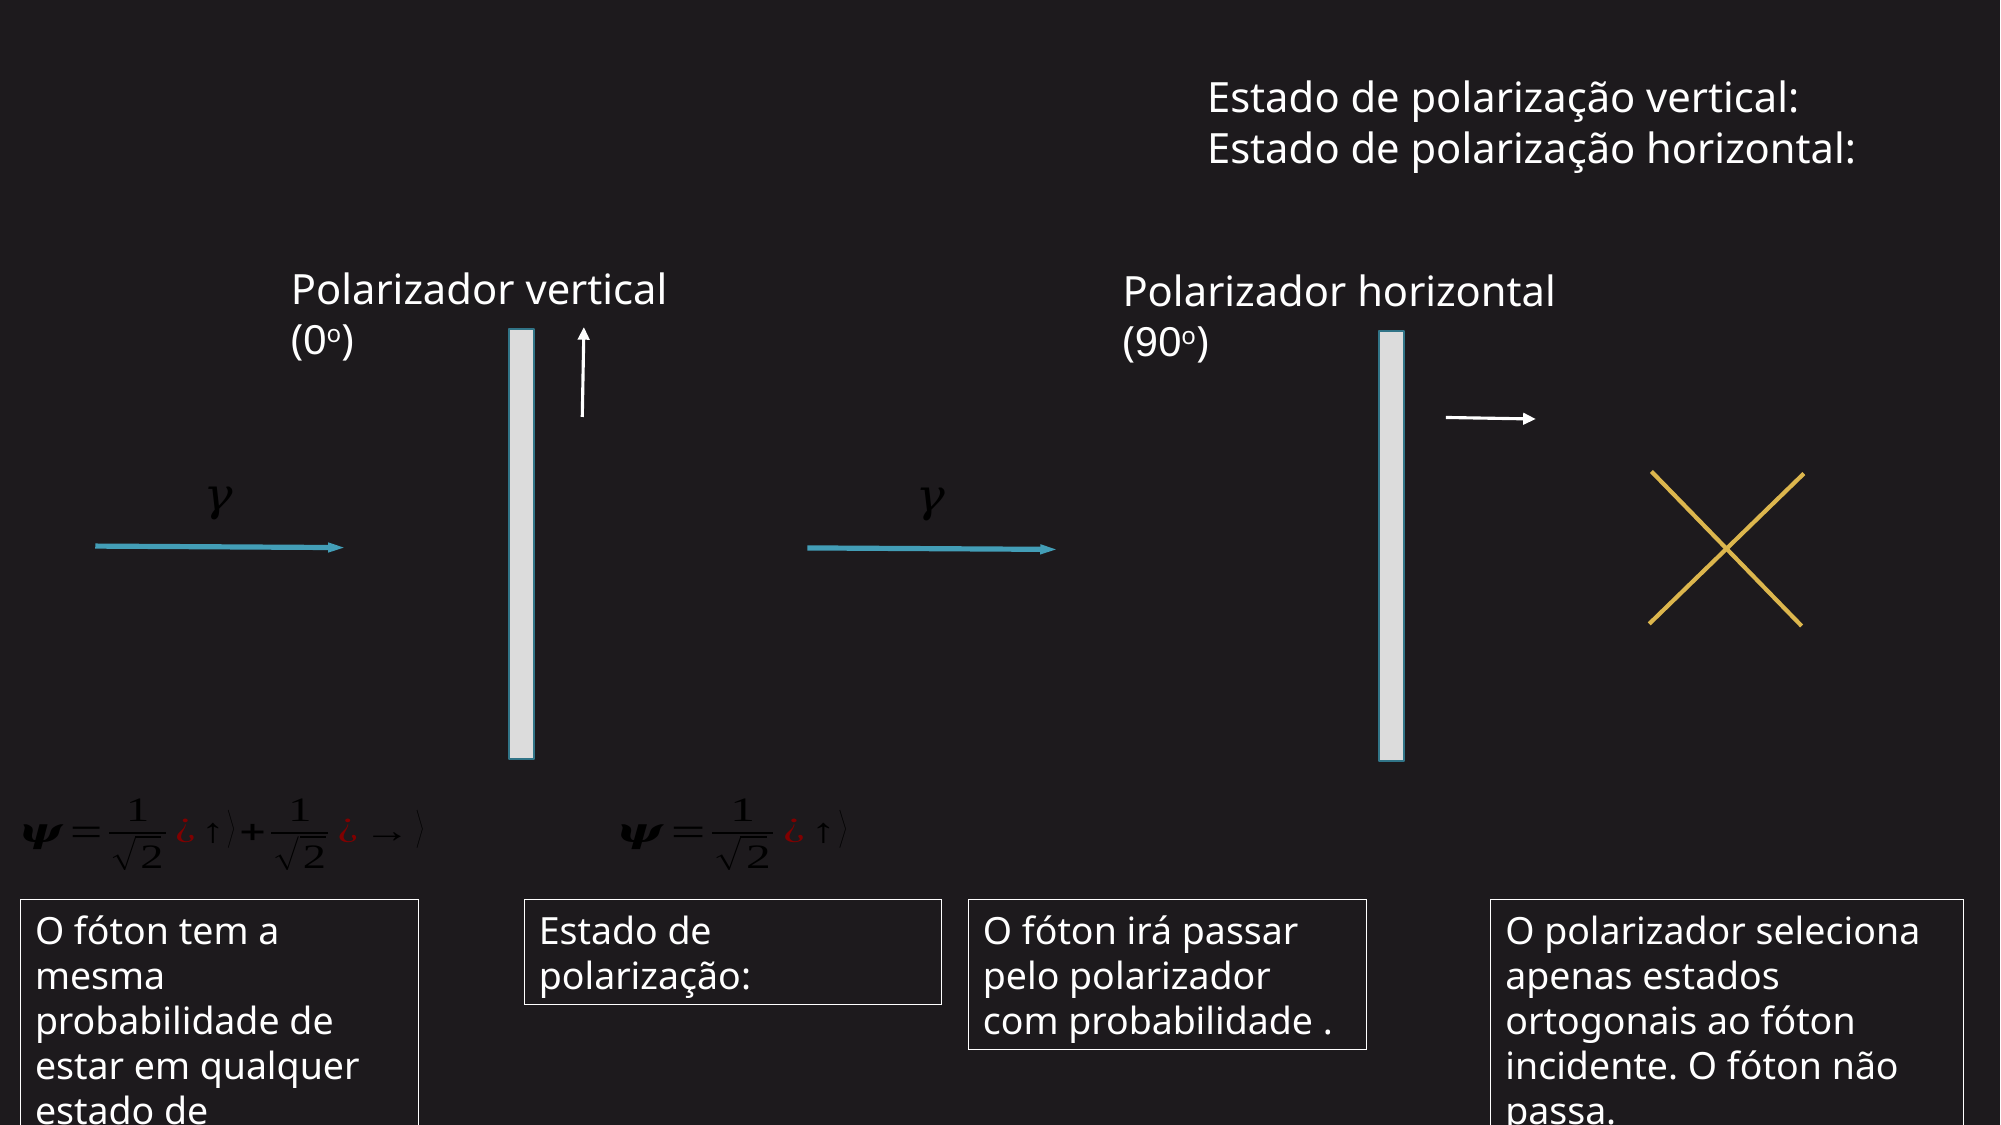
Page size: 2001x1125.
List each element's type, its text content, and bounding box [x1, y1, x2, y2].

text_box O polarizador seleciona apenas estados ortogonais ao fóton incidente. O fóton não passa. [1490, 899, 1964, 1125]
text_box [95, 470, 276, 548]
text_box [1107, 257, 1612, 761]
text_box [1206, 70, 1951, 173]
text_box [807, 472, 1056, 550]
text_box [1618, 440, 1835, 657]
text_box O fóton tem a mesma probabilidade de estar em qualquer estado de polarização. [20, 899, 419, 1125]
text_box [276, 255, 742, 759]
